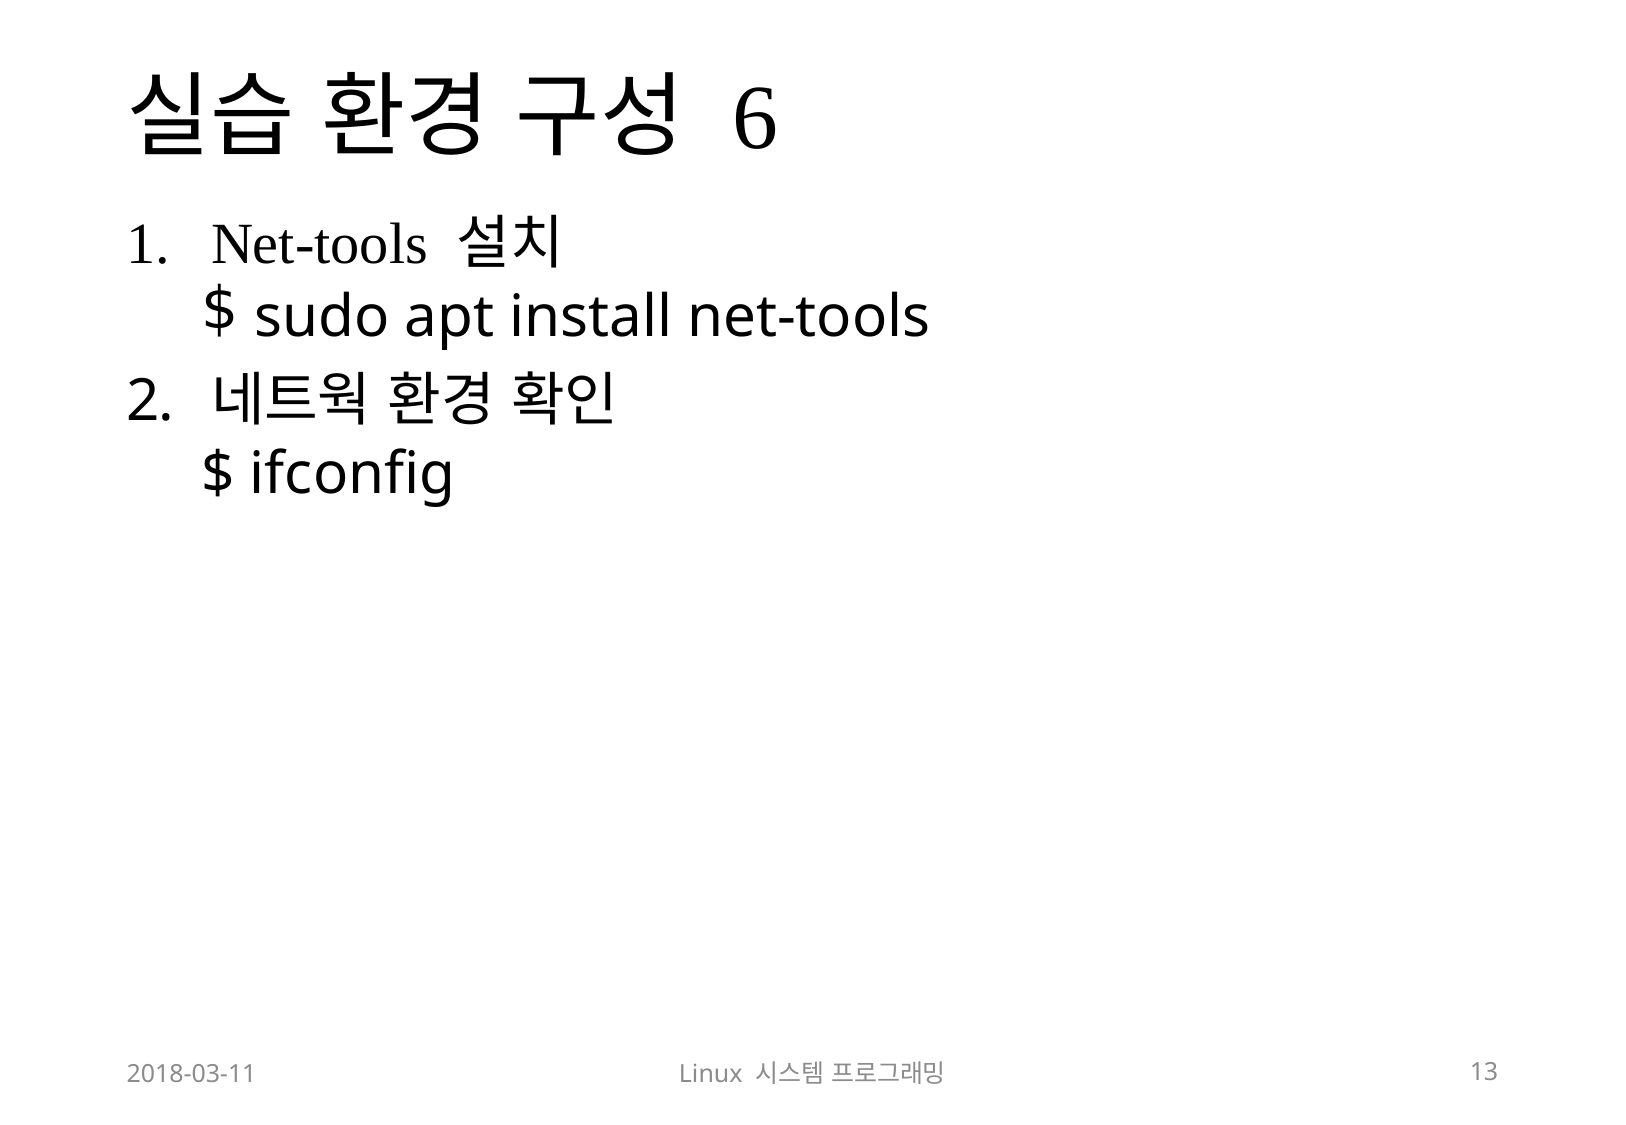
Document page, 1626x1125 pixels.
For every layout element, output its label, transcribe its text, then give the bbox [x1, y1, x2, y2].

footer Linux 시스템 프로그래밍 [538, 1042, 1087, 1103]
list Net-tools 설치 sudo apt install net-tools 네트웍 환경 확인 $ ifconfig [111, 205, 1514, 1014]
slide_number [111, 1042, 478, 1103]
title 실습 환경 구성 6 [111, 59, 1514, 179]
slide_number 13 [1147, 1042, 1514, 1103]
